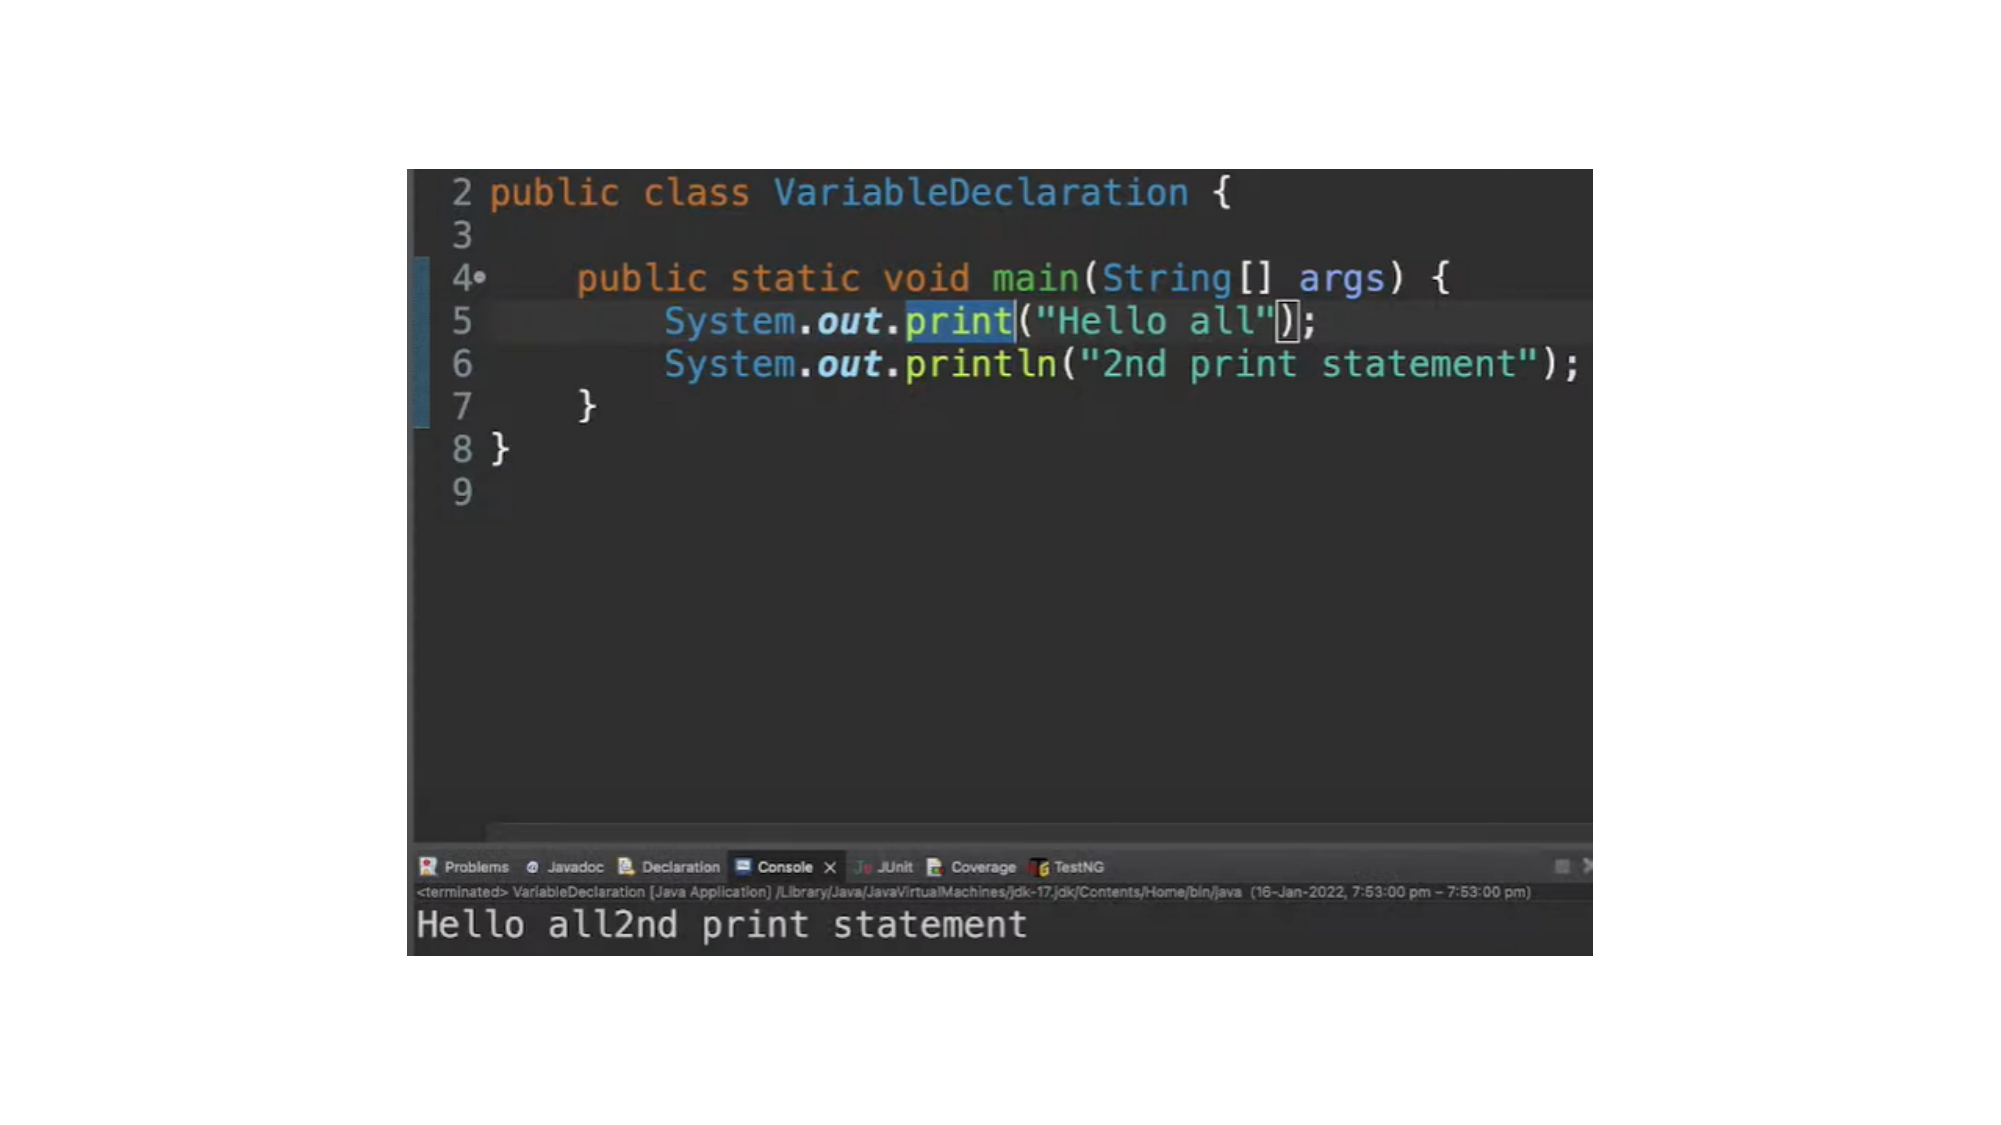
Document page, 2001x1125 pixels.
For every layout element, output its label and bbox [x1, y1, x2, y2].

picture [407, 169, 1593, 956]
